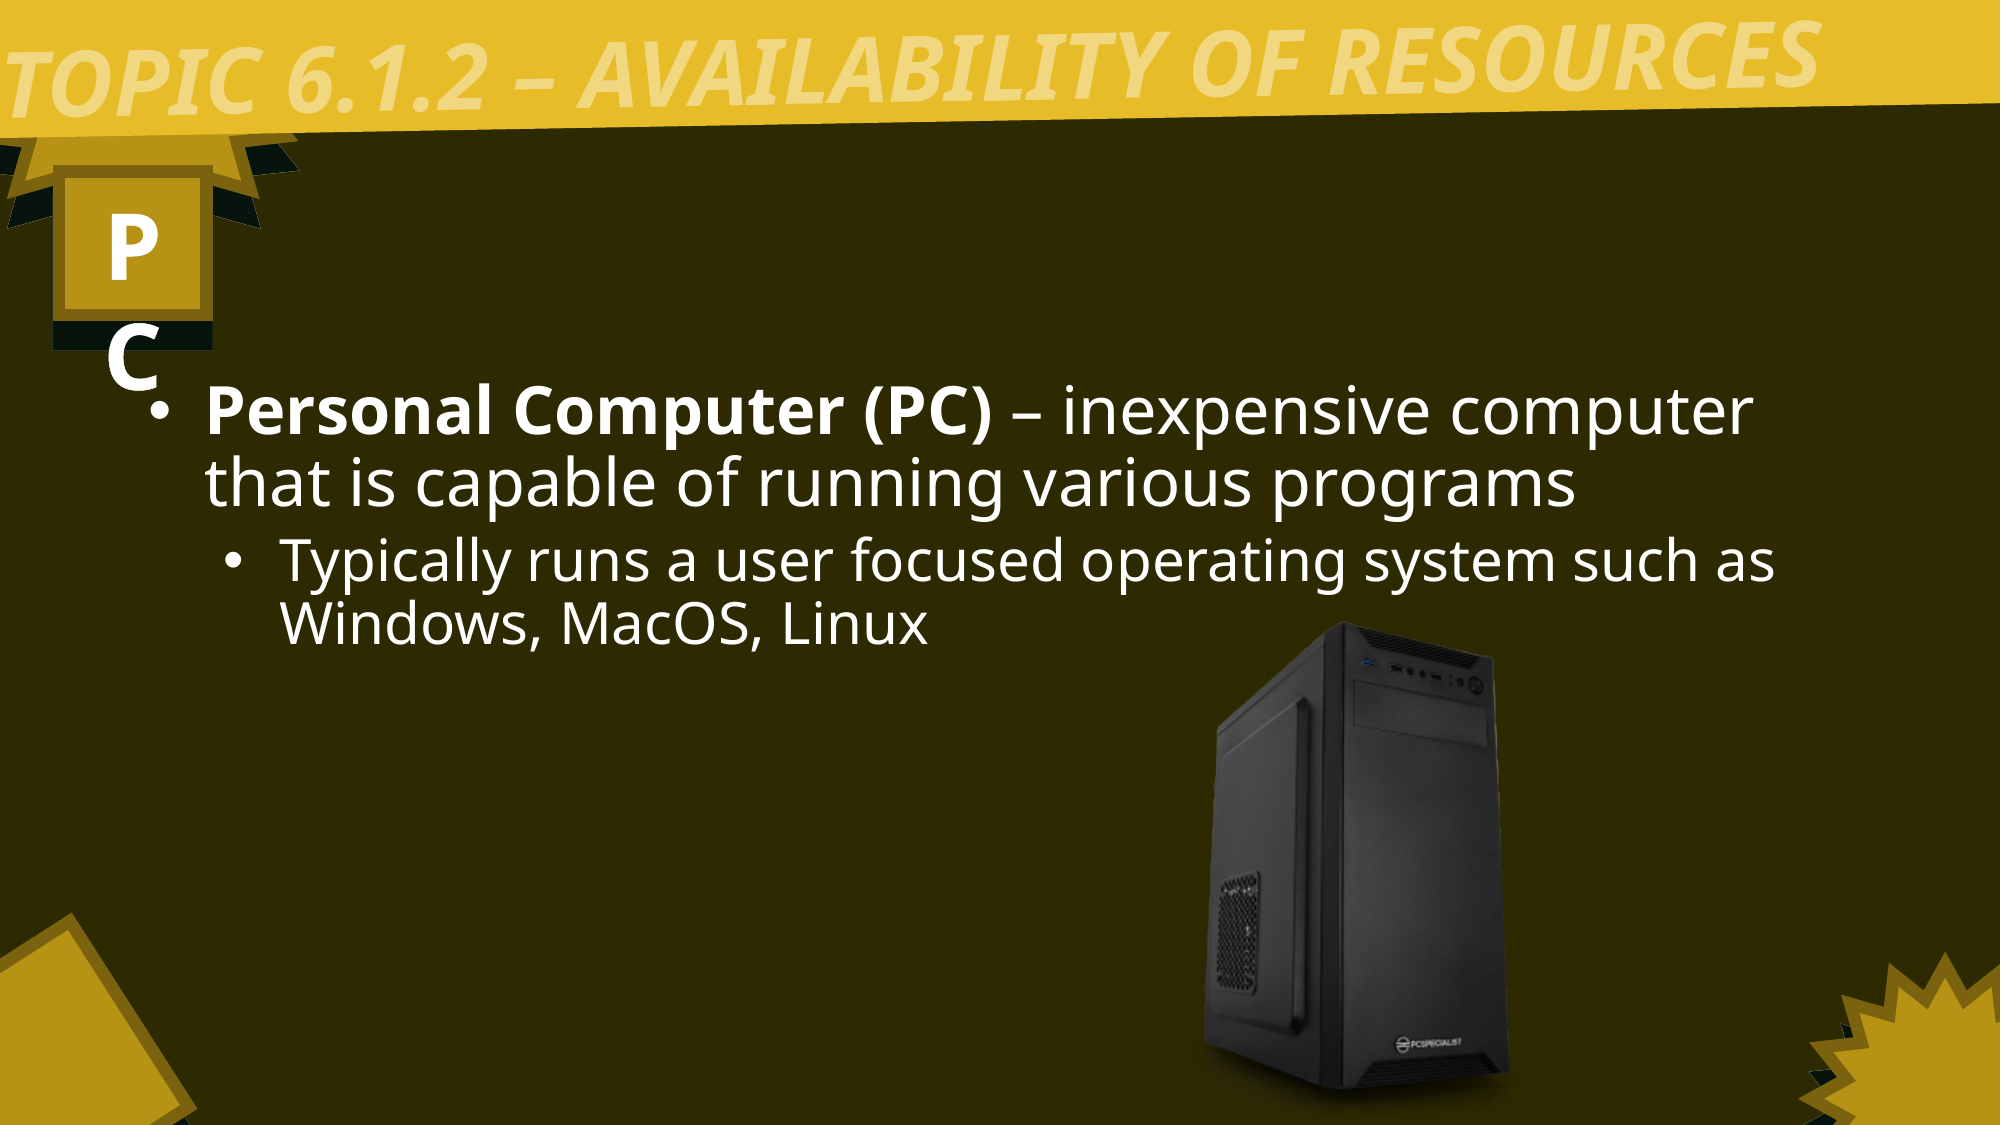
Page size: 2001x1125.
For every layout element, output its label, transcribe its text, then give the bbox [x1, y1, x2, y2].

text_box [0, 134, 290, 193]
text_box [1807, 961, 2000, 1125]
text_box [0, 919, 192, 1125]
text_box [0, 0, 2000, 126]
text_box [58, 170, 208, 316]
subtitle Personal Computer (PC) – inexpensive computer that is capable of running various programs Typically runs a user focused operating system such as Windows, MacOS, Linux [133, 369, 1857, 1078]
picture [1174, 599, 1537, 1125]
